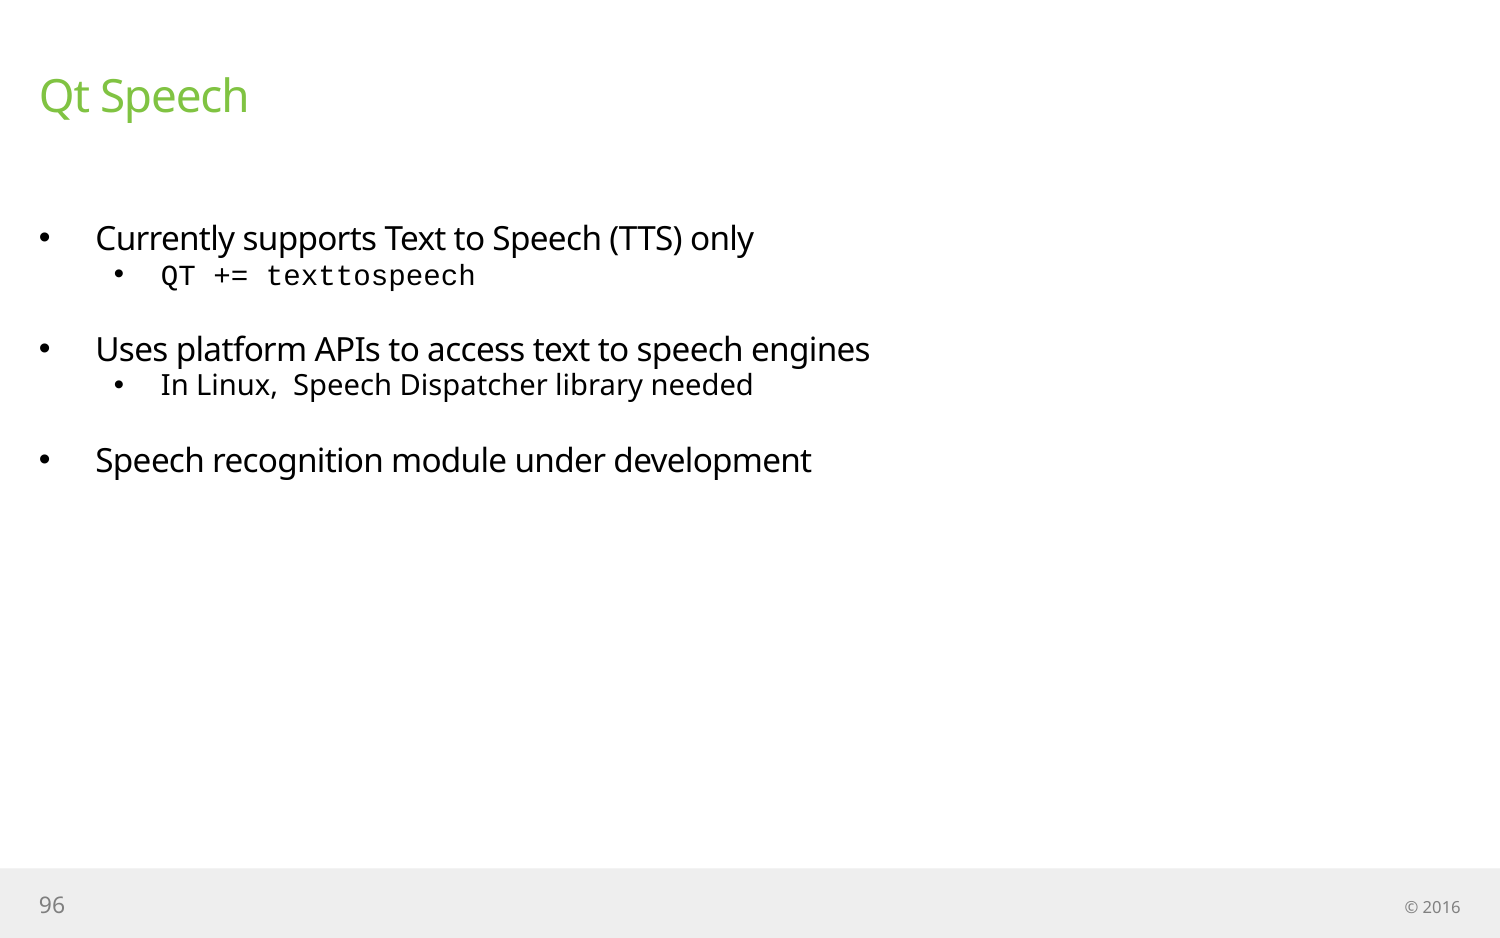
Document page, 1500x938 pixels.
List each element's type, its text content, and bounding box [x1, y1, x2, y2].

title Qt Speech [39, 66, 1052, 195]
list Currently supports Text to Speech (TTS) only QT += texttospeech Uses platform APIs to access text to speech engines In Linux, Speech Dispatcher library needed Speech recognition module under development [39, 224, 1471, 846]
slide_number 96 [39, 892, 410, 921]
footer © 2016 [1188, 896, 1461, 917]
